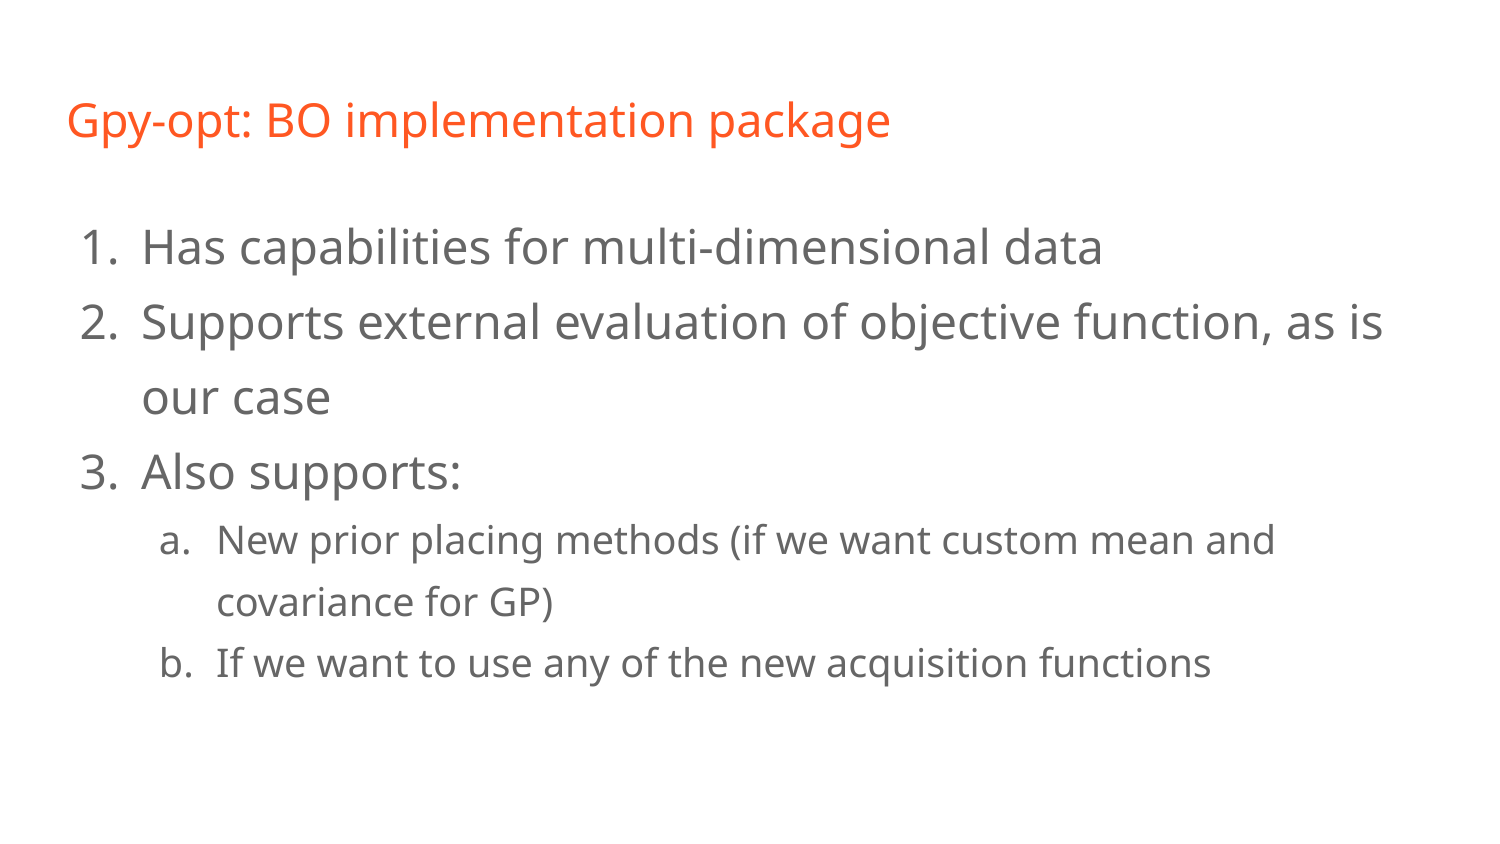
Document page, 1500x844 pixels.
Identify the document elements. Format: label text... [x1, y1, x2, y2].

title Gpy-opt: BO implementation package [51, 72, 1449, 167]
list Has capabilities for multi-dimensional data Supports external evaluation of objective function, as is our case Also supports: New prior placing methods (if we want custom mean and covariance for GP) If we want to use any of the new acquisition functions [51, 189, 1449, 750]
